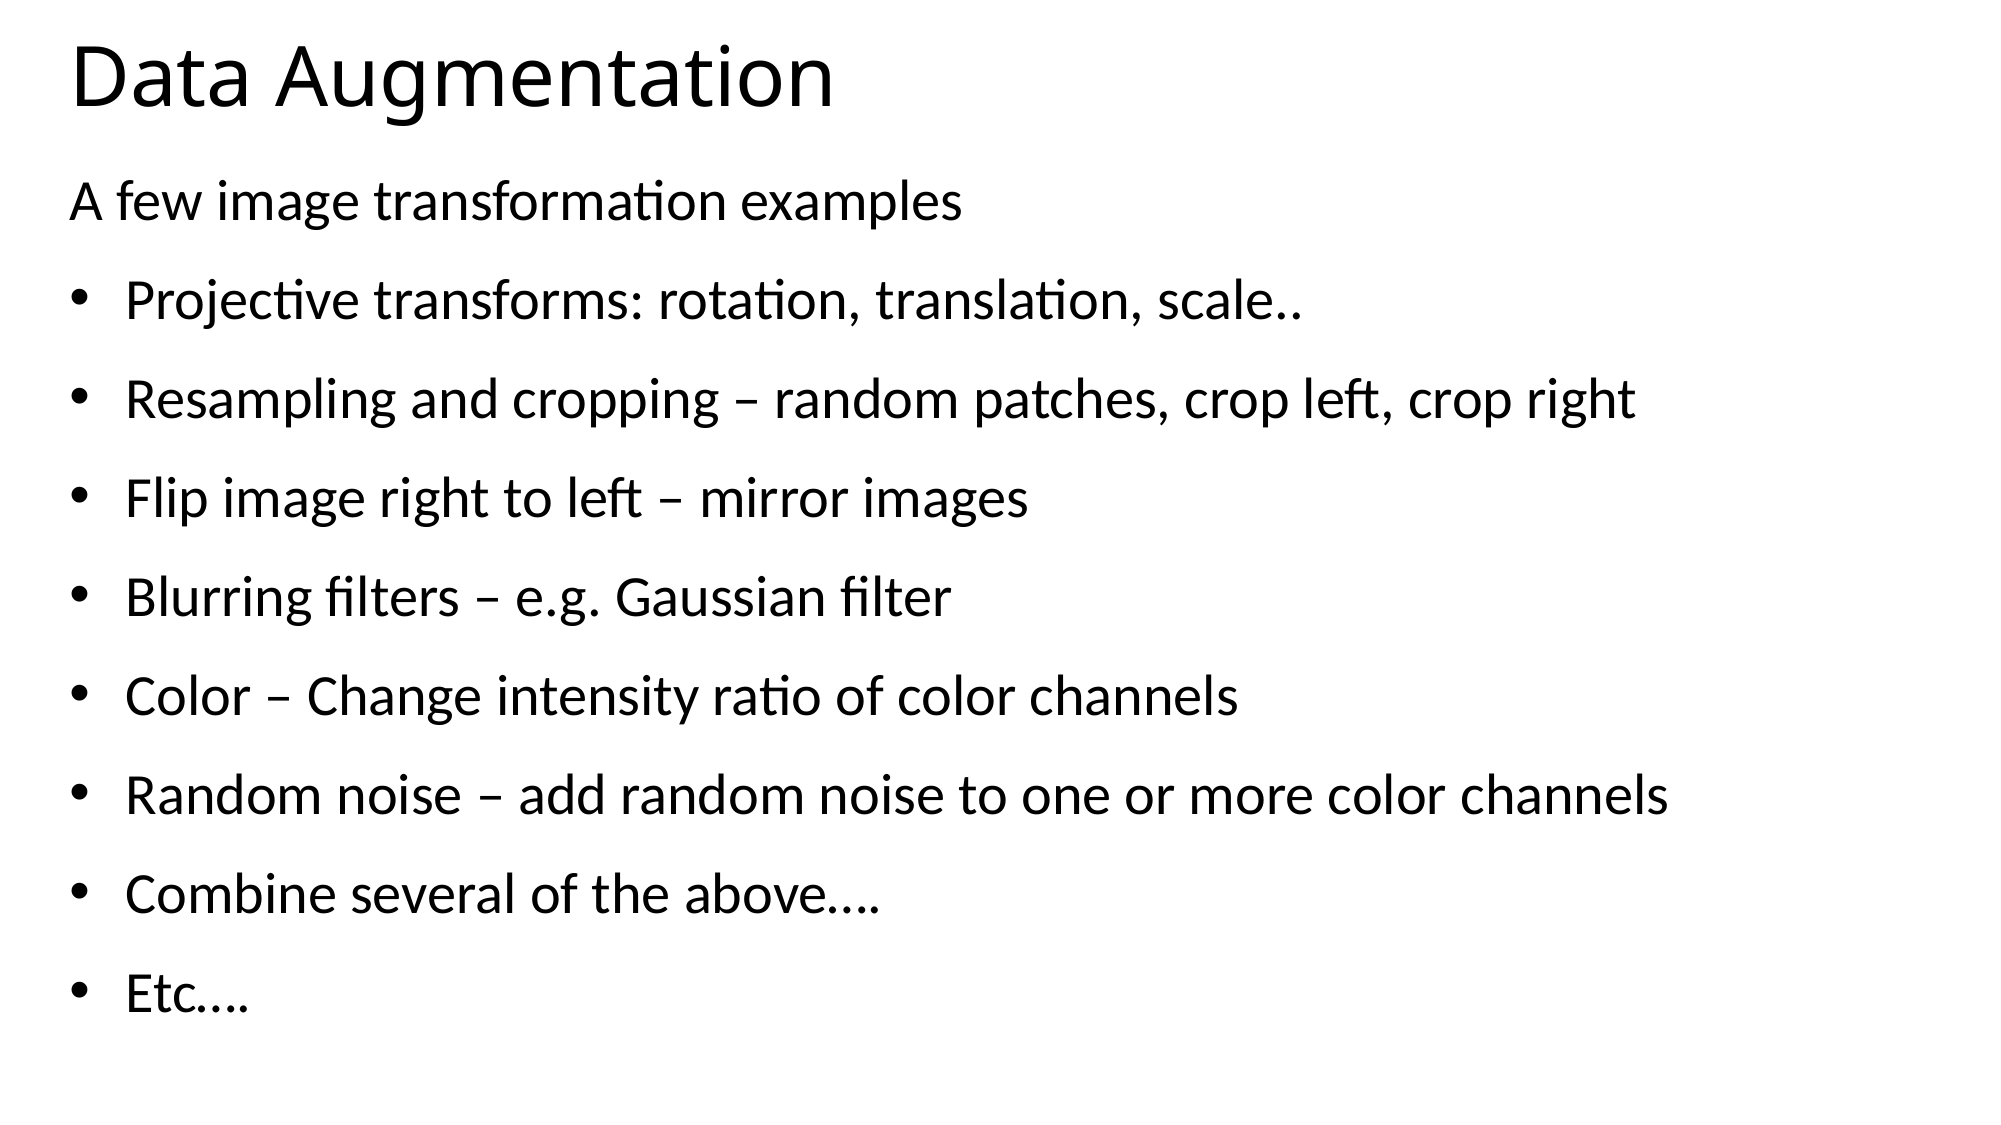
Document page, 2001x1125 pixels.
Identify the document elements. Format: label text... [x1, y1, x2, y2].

title Data Augmentation [54, 34, 1966, 146]
list A few image transformation examples Projective transforms: rotation, translation, scale.. Resampling and cropping – random patches, crop left, crop right Flip image right to left – mirror images Blurring filters – e.g. Gaussian filter Color – Change intensity ratio of color channels Random noise – add random noise to one or more color channels Combine several of the above…. Etc…. [54, 154, 1946, 1091]
